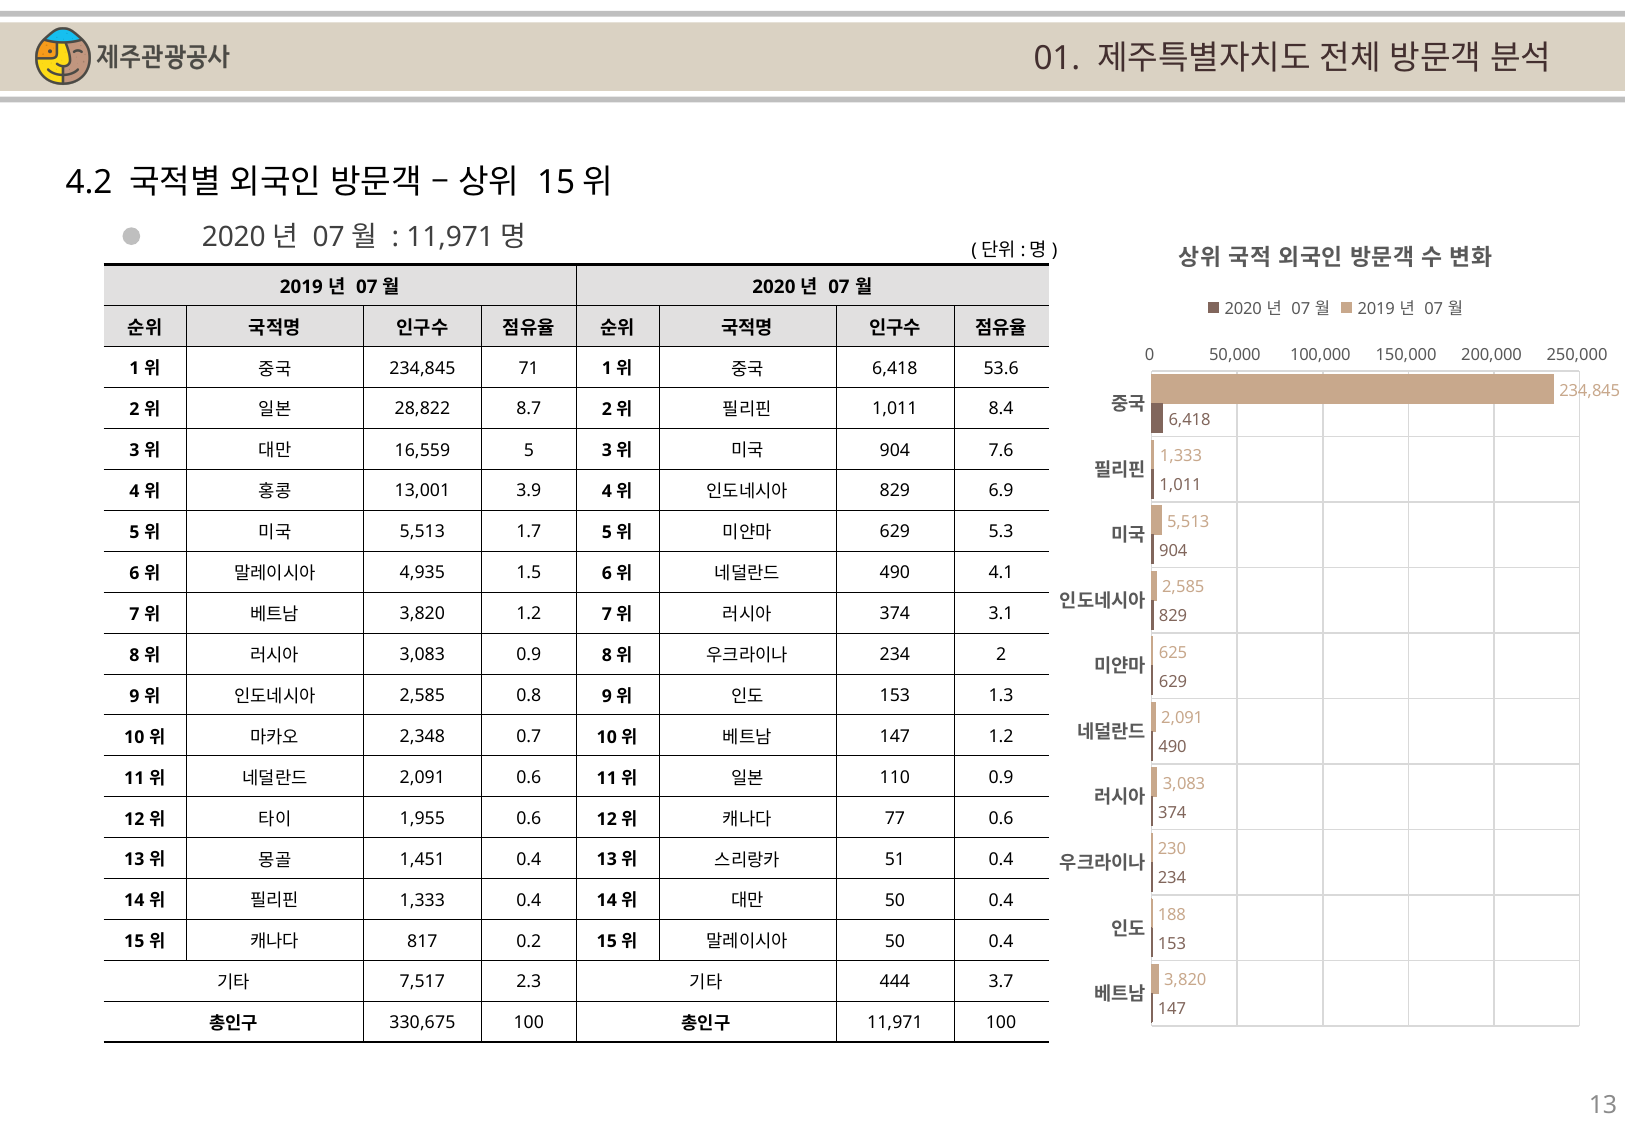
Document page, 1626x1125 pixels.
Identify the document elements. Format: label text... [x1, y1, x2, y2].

table_cell 234,845 [364, 347, 481, 387]
table_cell 1,451 [364, 838, 481, 878]
table_cell 3.7 [955, 961, 1048, 1001]
table_cell 0.6 [955, 797, 1048, 837]
table_cell 100 [955, 1002, 1048, 1041]
table_cell 8위 [104, 634, 186, 674]
table_header 2020년 07월 [577, 266, 1048, 305]
table_cell 총인구 [577, 1002, 836, 1041]
table_cell 16,559 [364, 429, 481, 469]
table_cell 330,675 [364, 1002, 481, 1041]
table_cell 50 [837, 920, 954, 960]
table_cell 5위 [577, 511, 659, 551]
table_cell 국적명 [187, 306, 363, 346]
table_cell 3위 [577, 429, 659, 469]
table_cell 15위 [577, 920, 659, 960]
table_cell 6,418 [837, 347, 954, 387]
table_cell 중국 [187, 347, 363, 387]
table_cell 캐나다 [187, 920, 363, 960]
table_cell 인구수 [837, 306, 954, 346]
table_cell 인도네시아 [187, 675, 363, 714]
table_cell 444 [837, 961, 954, 1001]
table_cell 1.5 [482, 552, 576, 592]
text_box (단위:명) [956, 229, 1048, 263]
table_cell 국적명 [660, 306, 836, 346]
table_cell 마카오 [187, 715, 363, 755]
table_cell 0.9 [482, 634, 576, 674]
table_cell 2,348 [364, 715, 481, 755]
table_cell 829 [837, 470, 954, 510]
table_cell 13위 [577, 838, 659, 878]
table_cell 1위 [577, 347, 659, 387]
table_cell 1위 [104, 347, 186, 387]
table_cell 71 [482, 347, 576, 387]
table_cell 대만 [187, 429, 363, 469]
table_cell 3.1 [955, 593, 1048, 633]
table_cell 러시아 [187, 634, 363, 674]
table_cell 0.4 [955, 920, 1048, 960]
table_cell 네덜란드 [187, 756, 363, 796]
table_cell 110 [837, 756, 954, 796]
table_cell 3,820 [364, 593, 481, 633]
table_cell 8위 [577, 634, 659, 674]
table_cell 타이 [187, 797, 363, 837]
table_cell 0.9 [955, 756, 1048, 796]
table_cell 홍콩 [187, 470, 363, 510]
table_cell 1.3 [955, 675, 1048, 714]
table_cell 일본 [187, 388, 363, 428]
slide_number 13 [1251, 1063, 1618, 1123]
table_cell 필리핀 [187, 879, 363, 919]
table_cell 0.6 [482, 756, 576, 796]
table_cell 14위 [104, 879, 186, 919]
table_cell 말레이시아 [660, 920, 836, 960]
table_cell 2 [955, 634, 1048, 674]
table_cell 11,971 [837, 1002, 954, 1041]
table_cell 11위 [104, 756, 186, 796]
table_cell 2위 [104, 388, 186, 428]
table_cell 4.1 [955, 552, 1048, 592]
table_cell 0.8 [482, 675, 576, 714]
table_cell 2,091 [364, 756, 481, 796]
table_cell 1,333 [364, 879, 481, 919]
table_cell 네덜란드 [660, 552, 836, 592]
table_cell 13위 [104, 838, 186, 878]
table_cell 인구수 [364, 306, 481, 346]
table_cell 10위 [104, 715, 186, 755]
table_cell 153 [837, 675, 954, 714]
table_cell 53.6 [955, 347, 1048, 387]
table_cell 4위 [104, 470, 186, 510]
table_cell 스리랑카 [660, 838, 836, 878]
table_cell 9위 [577, 675, 659, 714]
table_cell 말레이시아 [187, 552, 363, 592]
table_cell 미국 [187, 511, 363, 551]
text_box 4.2 국적별 외국인 방문객 – 상위 15위 [50, 152, 1144, 208]
table_cell 총인구 [104, 1002, 363, 1041]
table_cell 4위 [577, 470, 659, 510]
table_cell 12위 [104, 797, 186, 837]
table_cell 14위 [577, 879, 659, 919]
table_cell 5 [482, 429, 576, 469]
table_cell 904 [837, 429, 954, 469]
table_cell 28,822 [364, 388, 481, 428]
table_cell 11위 [577, 756, 659, 796]
chart [1048, 207, 1625, 1043]
table_cell 일본 [660, 756, 836, 796]
table_cell 중국 [660, 347, 836, 387]
table_cell 490 [837, 552, 954, 592]
table_cell 캐나다 [660, 797, 836, 837]
table_cell 629 [837, 511, 954, 551]
table_cell 6.9 [955, 470, 1048, 510]
table_cell 77 [837, 797, 954, 837]
table_cell 100 [482, 1002, 576, 1041]
table_cell 147 [837, 715, 954, 755]
table_cell 미얀마 [660, 511, 836, 551]
table_cell 0.2 [482, 920, 576, 960]
table_cell 0.4 [955, 838, 1048, 878]
table_cell 2.3 [482, 961, 576, 1001]
table_cell 기타 [577, 961, 836, 1001]
table_cell 순위 [104, 306, 186, 346]
table_cell 필리핀 [660, 388, 836, 428]
table_cell 6위 [577, 552, 659, 592]
table_cell 순위 [577, 306, 659, 346]
table_cell 0.4 [955, 879, 1048, 919]
table_cell 4,935 [364, 552, 481, 592]
table_cell 10위 [577, 715, 659, 755]
table_cell 2,585 [364, 675, 481, 714]
table_cell 베트남 [660, 715, 836, 755]
table_cell 우크라이나 [660, 634, 836, 674]
table_cell 0.6 [482, 797, 576, 837]
table_cell 51 [837, 838, 954, 878]
table_cell 점유율 [955, 306, 1048, 346]
text_box 01. 제주특별자치도 전체 방문객 분석 [1002, 28, 1595, 84]
table_cell 5,513 [364, 511, 481, 551]
table_cell 베트남 [187, 593, 363, 633]
table_cell 1,955 [364, 797, 481, 837]
table_cell 7위 [577, 593, 659, 633]
table_cell 2위 [577, 388, 659, 428]
table_cell 12위 [577, 797, 659, 837]
table_cell 3위 [104, 429, 186, 469]
table_cell 234 [837, 634, 954, 674]
table_cell 50 [837, 879, 954, 919]
table_cell 1.2 [482, 593, 576, 633]
table_cell 1,011 [837, 388, 954, 428]
table_cell 0.7 [482, 715, 576, 755]
table_cell 0.4 [482, 838, 576, 878]
table_cell 러시아 [660, 593, 836, 633]
table_cell 0.4 [482, 879, 576, 919]
table_cell 3,083 [364, 634, 481, 674]
table_cell 7.6 [955, 429, 1048, 469]
text_box [121, 226, 141, 246]
table_cell 3.9 [482, 470, 576, 510]
table_cell 대만 [660, 879, 836, 919]
table_cell 인도네시아 [660, 470, 836, 510]
table_cell 15위 [104, 920, 186, 960]
table_cell 8.7 [482, 388, 576, 428]
table_cell 13,001 [364, 470, 481, 510]
table_cell 기타 [104, 961, 363, 1001]
table_cell 점유율 [482, 306, 576, 346]
table_header 2019년 07월 [104, 266, 576, 305]
table_cell 5위 [104, 511, 186, 551]
table_cell 817 [364, 920, 481, 960]
picture [31, 26, 232, 87]
table_cell 몽골 [187, 838, 363, 878]
table_cell 1.7 [482, 511, 576, 551]
table_cell 1.2 [955, 715, 1048, 755]
table_cell 미국 [660, 429, 836, 469]
table_cell 5.3 [955, 511, 1048, 551]
table_cell 9위 [104, 675, 186, 714]
table_cell 6위 [104, 552, 186, 592]
text_box 2020년 07월 : 11,971명 [186, 210, 542, 260]
table_cell 7,517 [364, 961, 481, 1001]
table_cell 인도 [660, 675, 836, 714]
table_cell 8.4 [955, 388, 1048, 428]
table_cell 7위 [104, 593, 186, 633]
table_cell 374 [837, 593, 954, 633]
